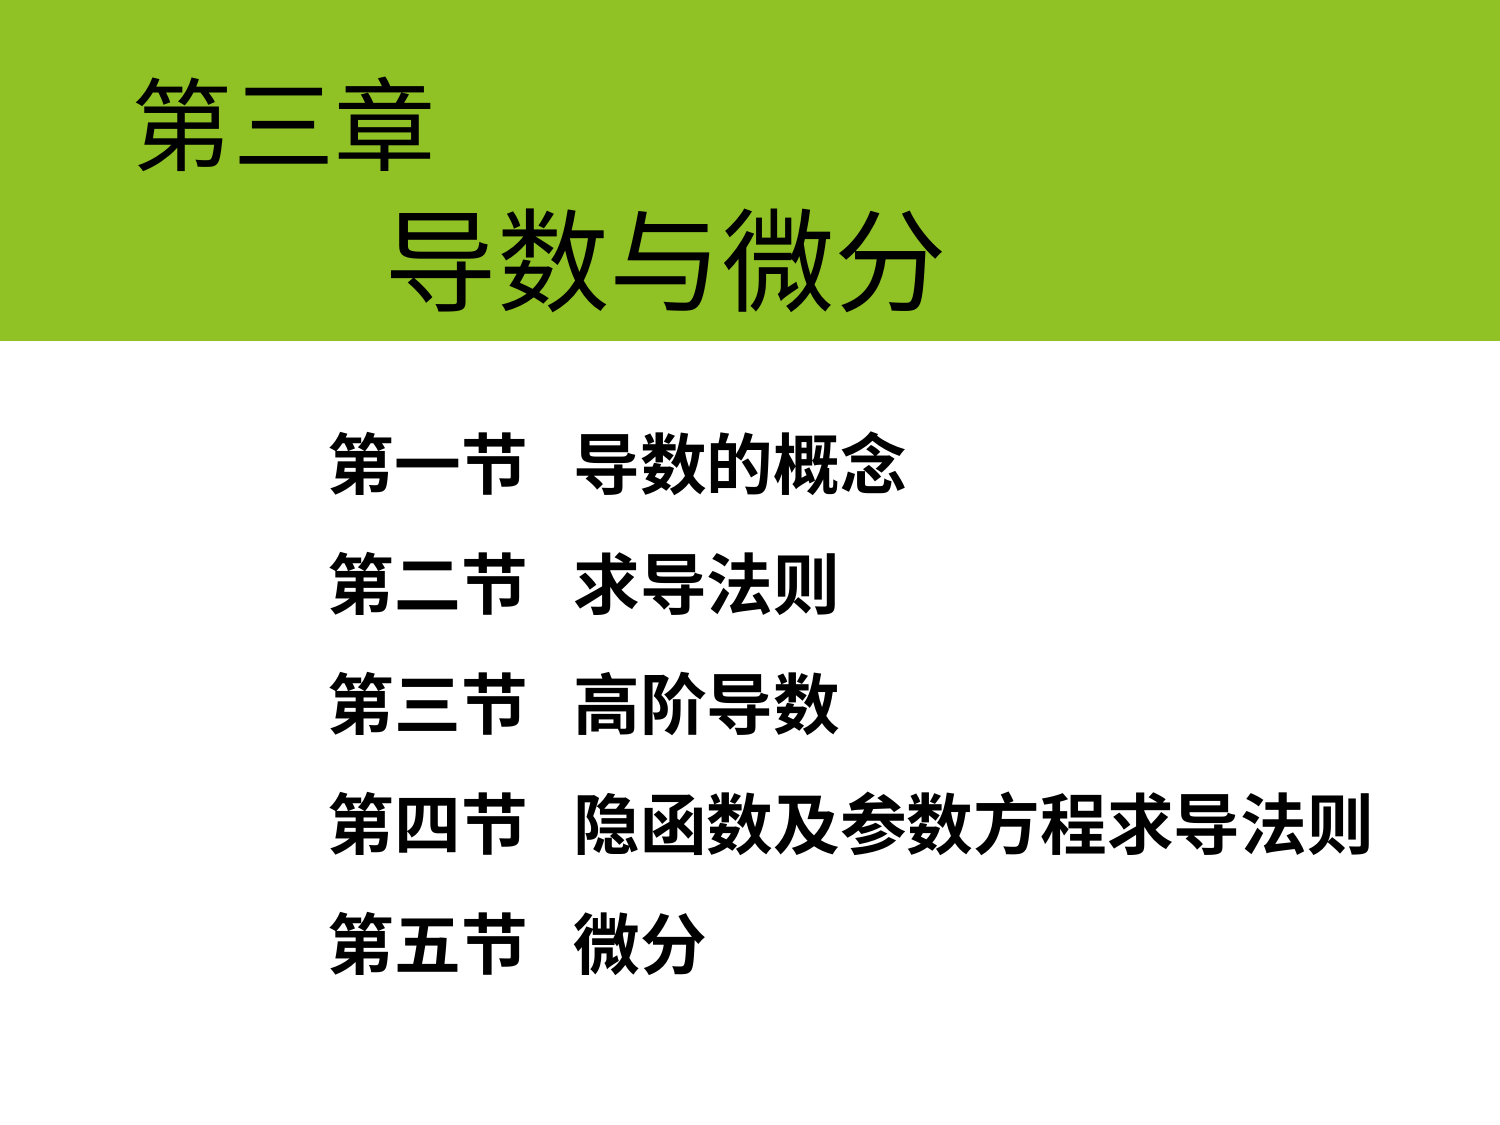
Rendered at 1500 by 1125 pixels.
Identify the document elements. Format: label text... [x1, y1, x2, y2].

text_box [0, 338, 1500, 1125]
title 第三章 [116, 54, 661, 193]
text_box 第一节 导数的概念 第二节 求导法则 第三节 高阶导数 第四节 隐函数及参数方程求导法则 第五节 微分 [312, 375, 1447, 990]
text_box 导数与微分 [370, 184, 963, 334]
text_box [0, 0, 1500, 338]
